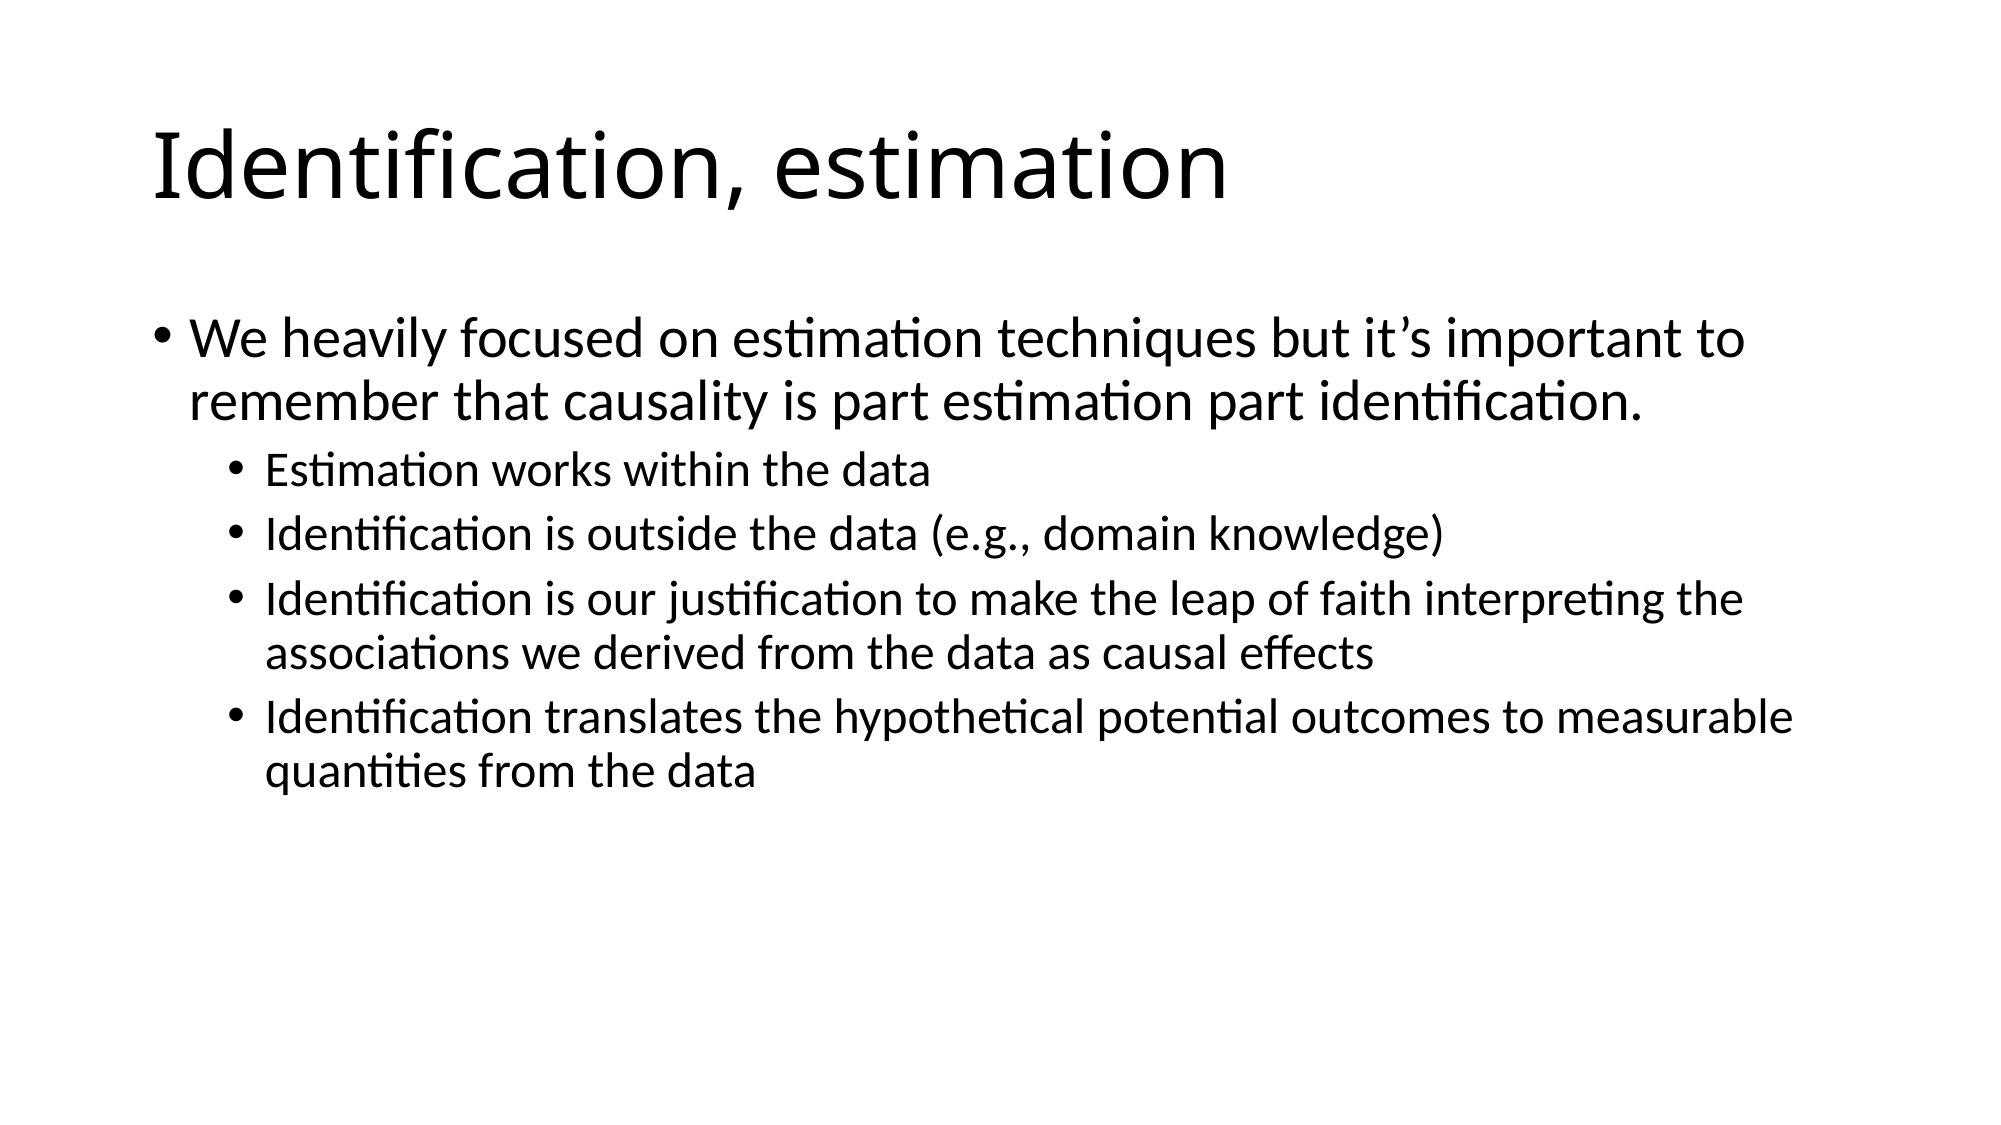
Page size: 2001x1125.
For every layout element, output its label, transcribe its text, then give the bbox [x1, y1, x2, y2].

list We heavily focused on estimation techniques but it’s important to remember that causality is part estimation part identification. Estimation works within the data Identification is outside the data (e.g., domain knowledge) Identification is our justification to make the leap of faith interpreting the associations we derived from the data as causal effects Identification translates the hypothetical potential outcomes to measurable quantities from the data [137, 299, 1863, 1014]
title Identification, estimation [137, 59, 1863, 278]
